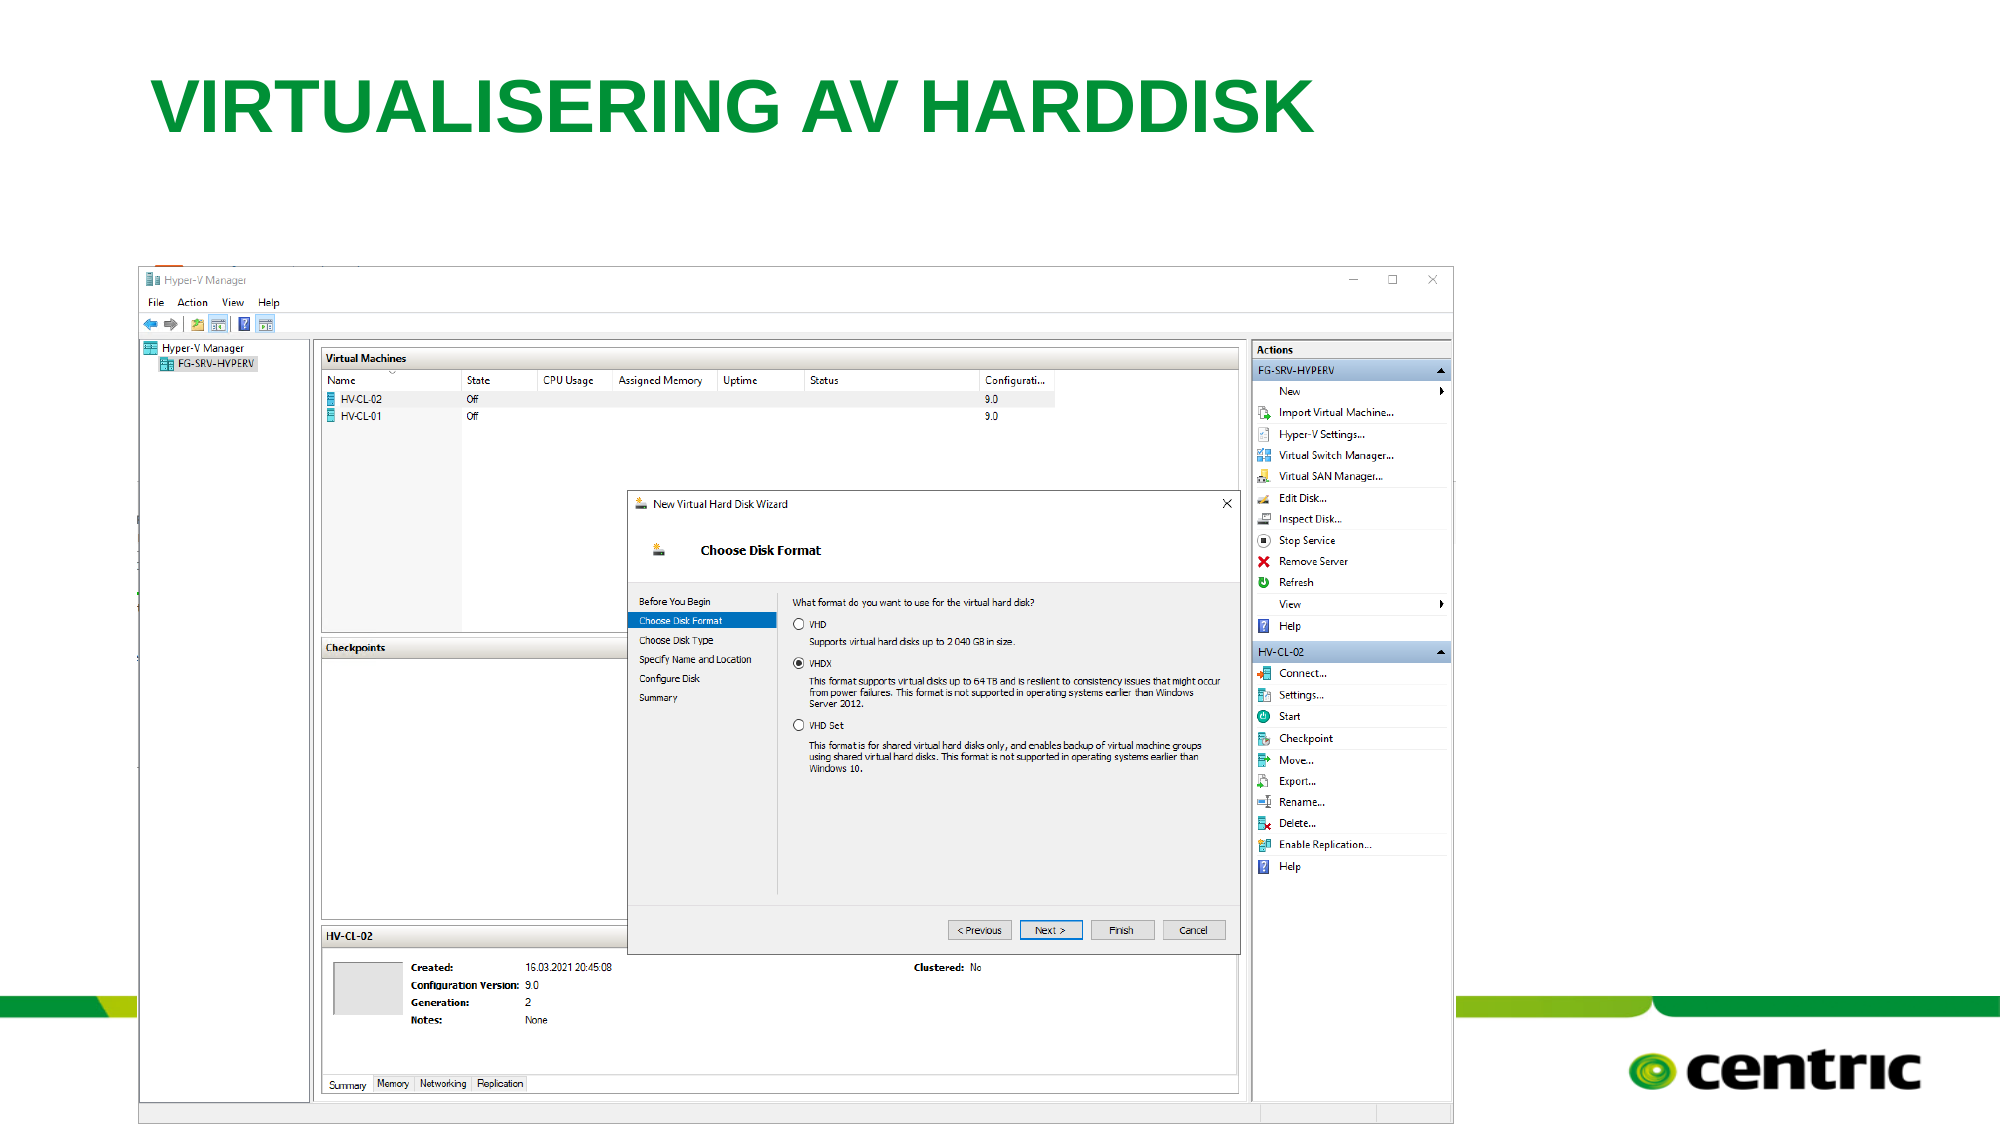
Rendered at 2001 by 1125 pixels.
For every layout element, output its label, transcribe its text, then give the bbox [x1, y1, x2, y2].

title Virtualisering av harddisk [135, 77, 1921, 213]
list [137, 265, 1456, 1125]
picture [0, 995, 137, 1125]
picture [1456, 995, 2000, 1125]
